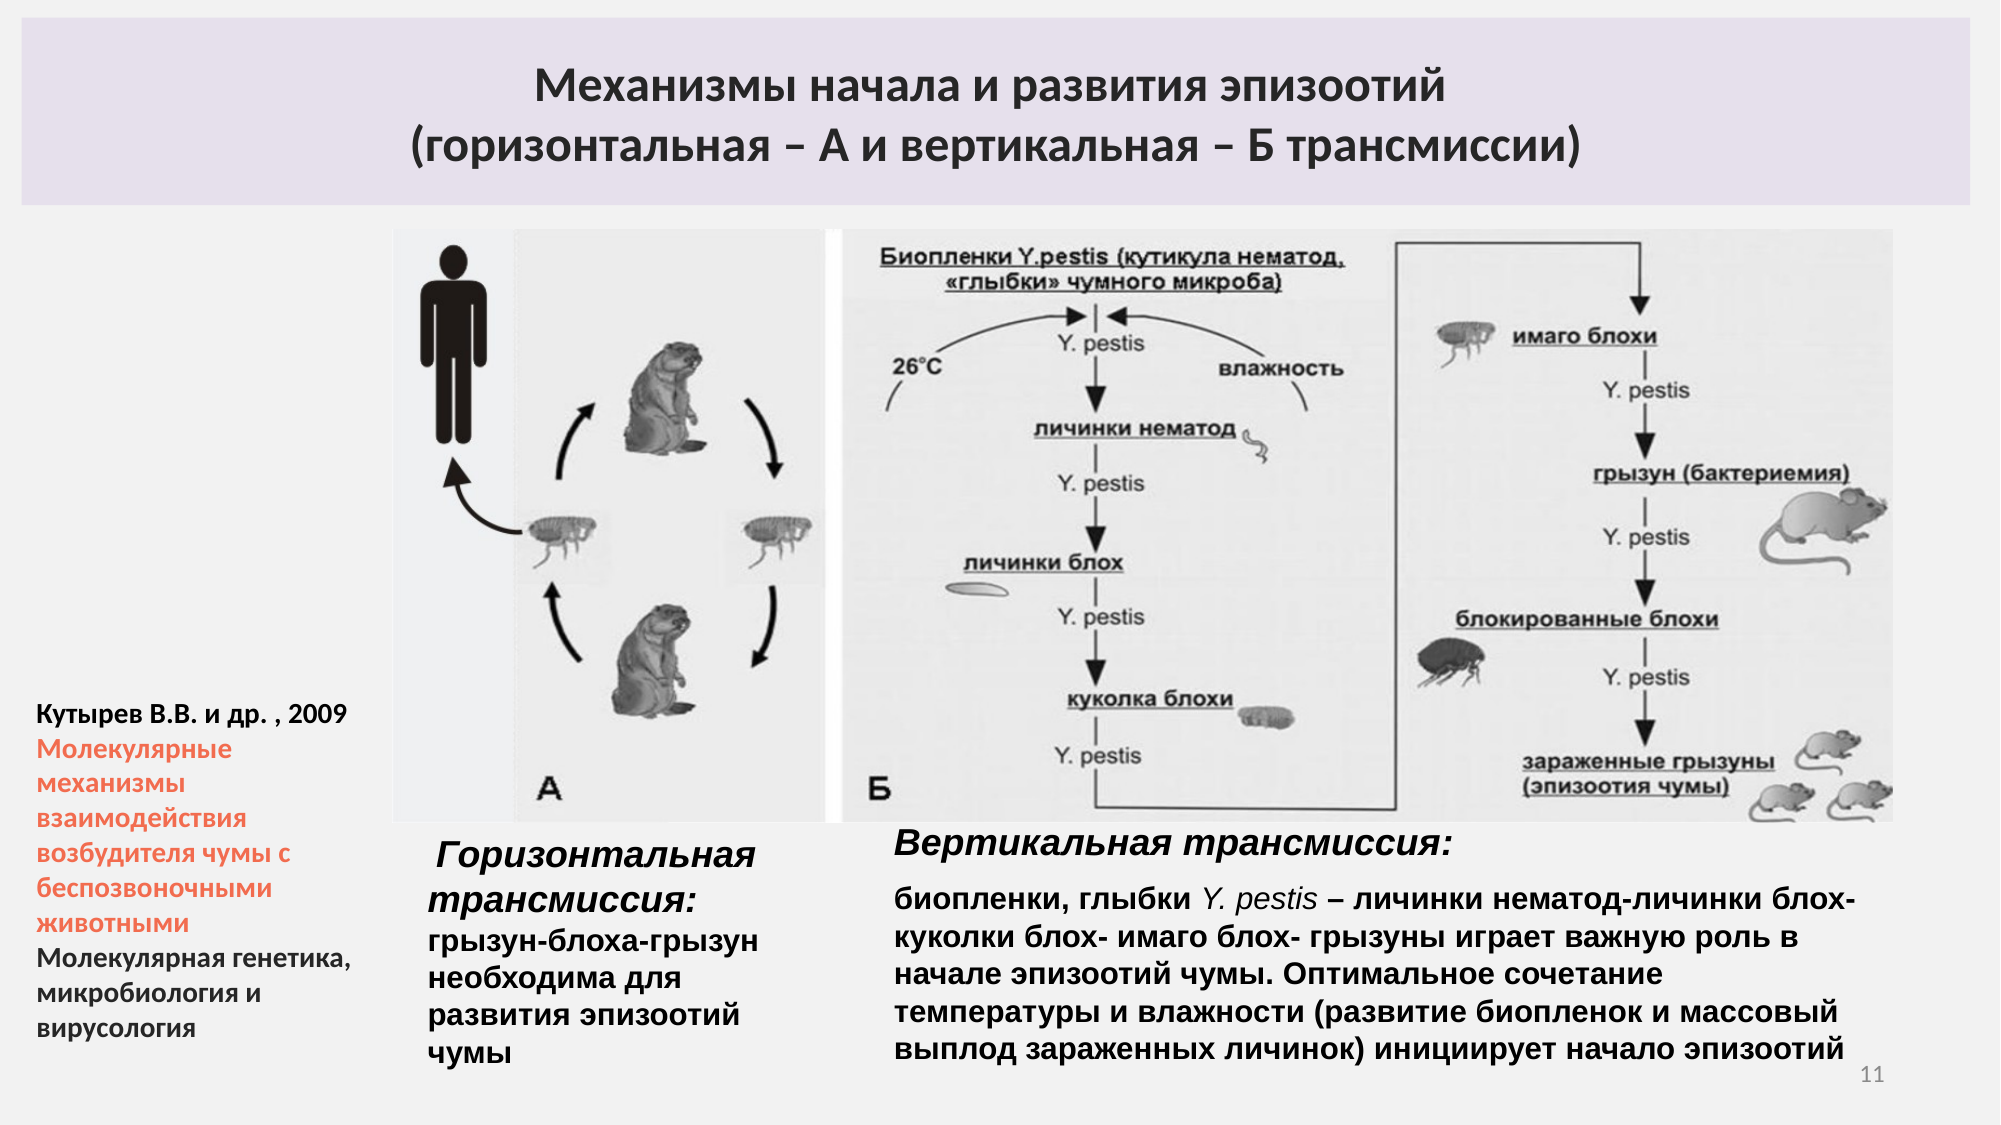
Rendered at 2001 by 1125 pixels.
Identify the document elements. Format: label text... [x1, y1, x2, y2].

picture [392, 229, 1894, 823]
text_box Горизонтальная трансмиссия: грызун-блоха-грызун необходима для развития эпизоотий чумы [412, 832, 835, 1077]
slide_number 11 [1433, 1042, 1900, 1103]
title Механизмы начала и развития эпизоотий (горизонтальная – A и вертикальная – Б трансмиссии) [21, 17, 1971, 206]
text_box Вертикальная трансмиссия: биопленки, глыбки Y. pestis – личинки нематод-личинки блох- куколки блох- имаго блох- грызуны играет важную роль в начале эпизоотий чумы. Оптимальное сочетание температуры и влажности (развитие биопленок и массовый выплод зараженных личинок) инициирует начало эпизоотий [879, 832, 1878, 1074]
text_box Кутырев В.В. и др. , 2009 Молекулярные механизмы взаимодействия возбудителя чумы с беспозвоночными животными Молекулярная генетика, микробиология и вирусология [21, 686, 393, 1051]
